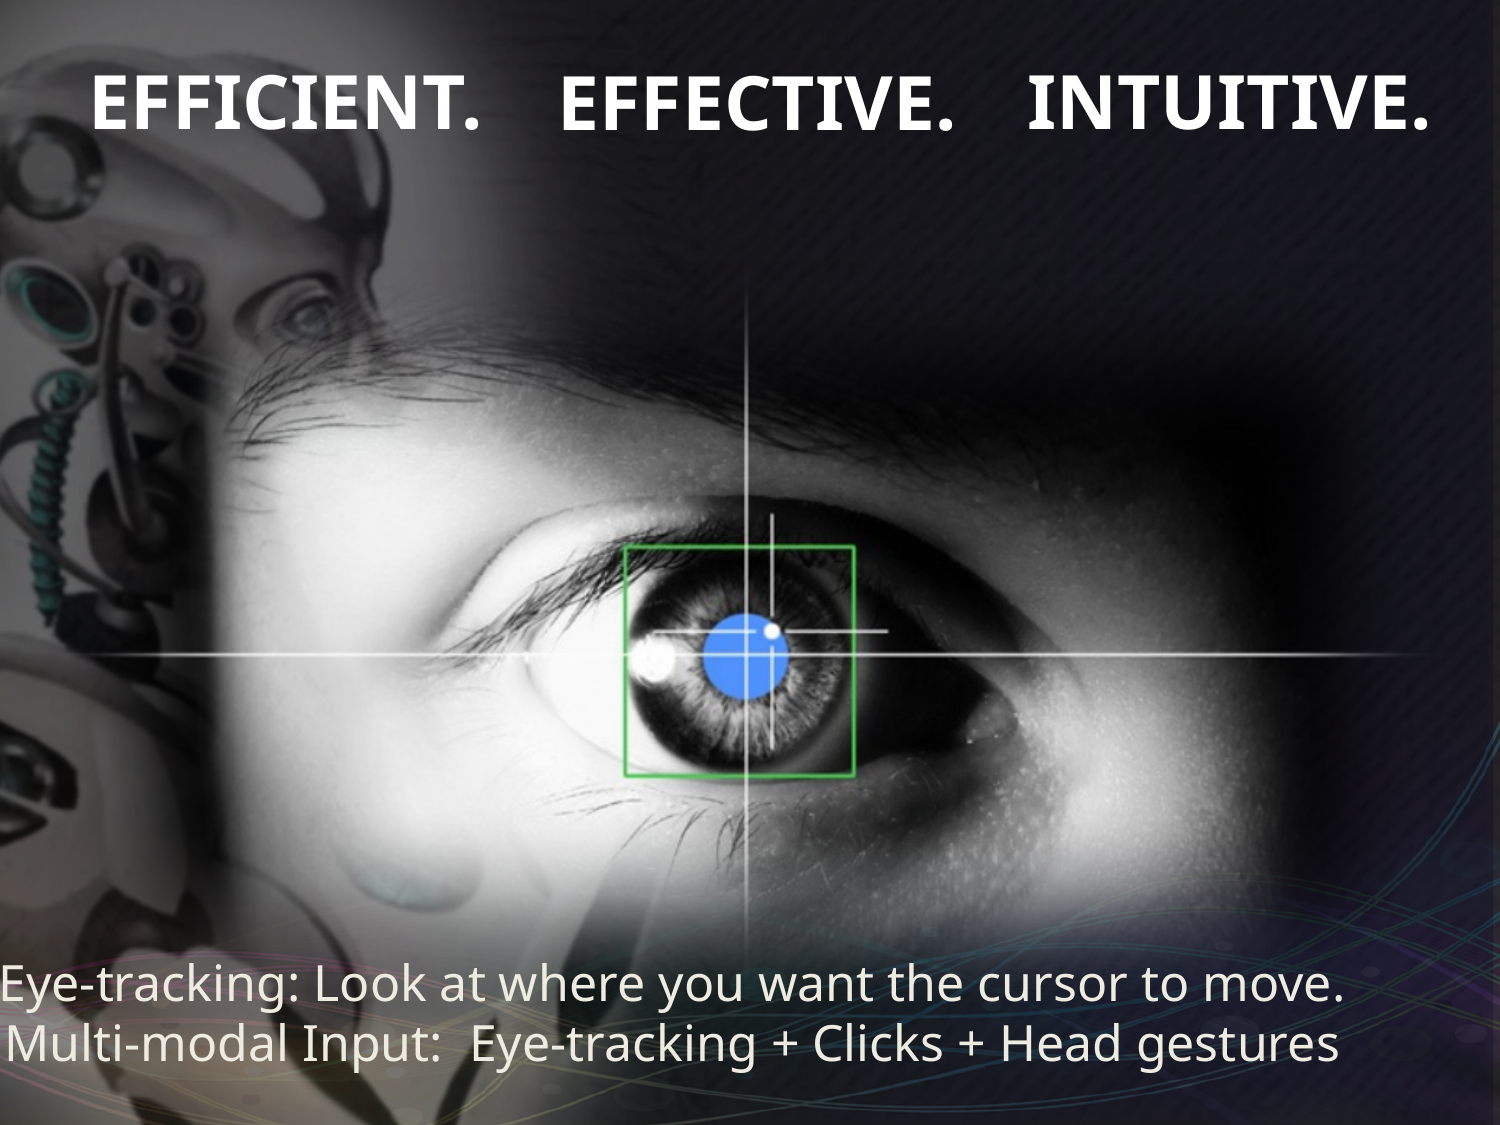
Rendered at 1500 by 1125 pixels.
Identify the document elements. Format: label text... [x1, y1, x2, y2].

picture [0, 0, 1500, 1125]
text_box Eye-tracking: Look at where you want the cursor to move. Multi-modal Input: Eye-tracking + Clicks + Head gestures [0, 944, 1417, 1079]
text_box EFFICIENT. [65, 46, 508, 171]
text_box INTUITIVE. [953, 46, 1500, 171]
text_box Effective. [480, 48, 1035, 173]
